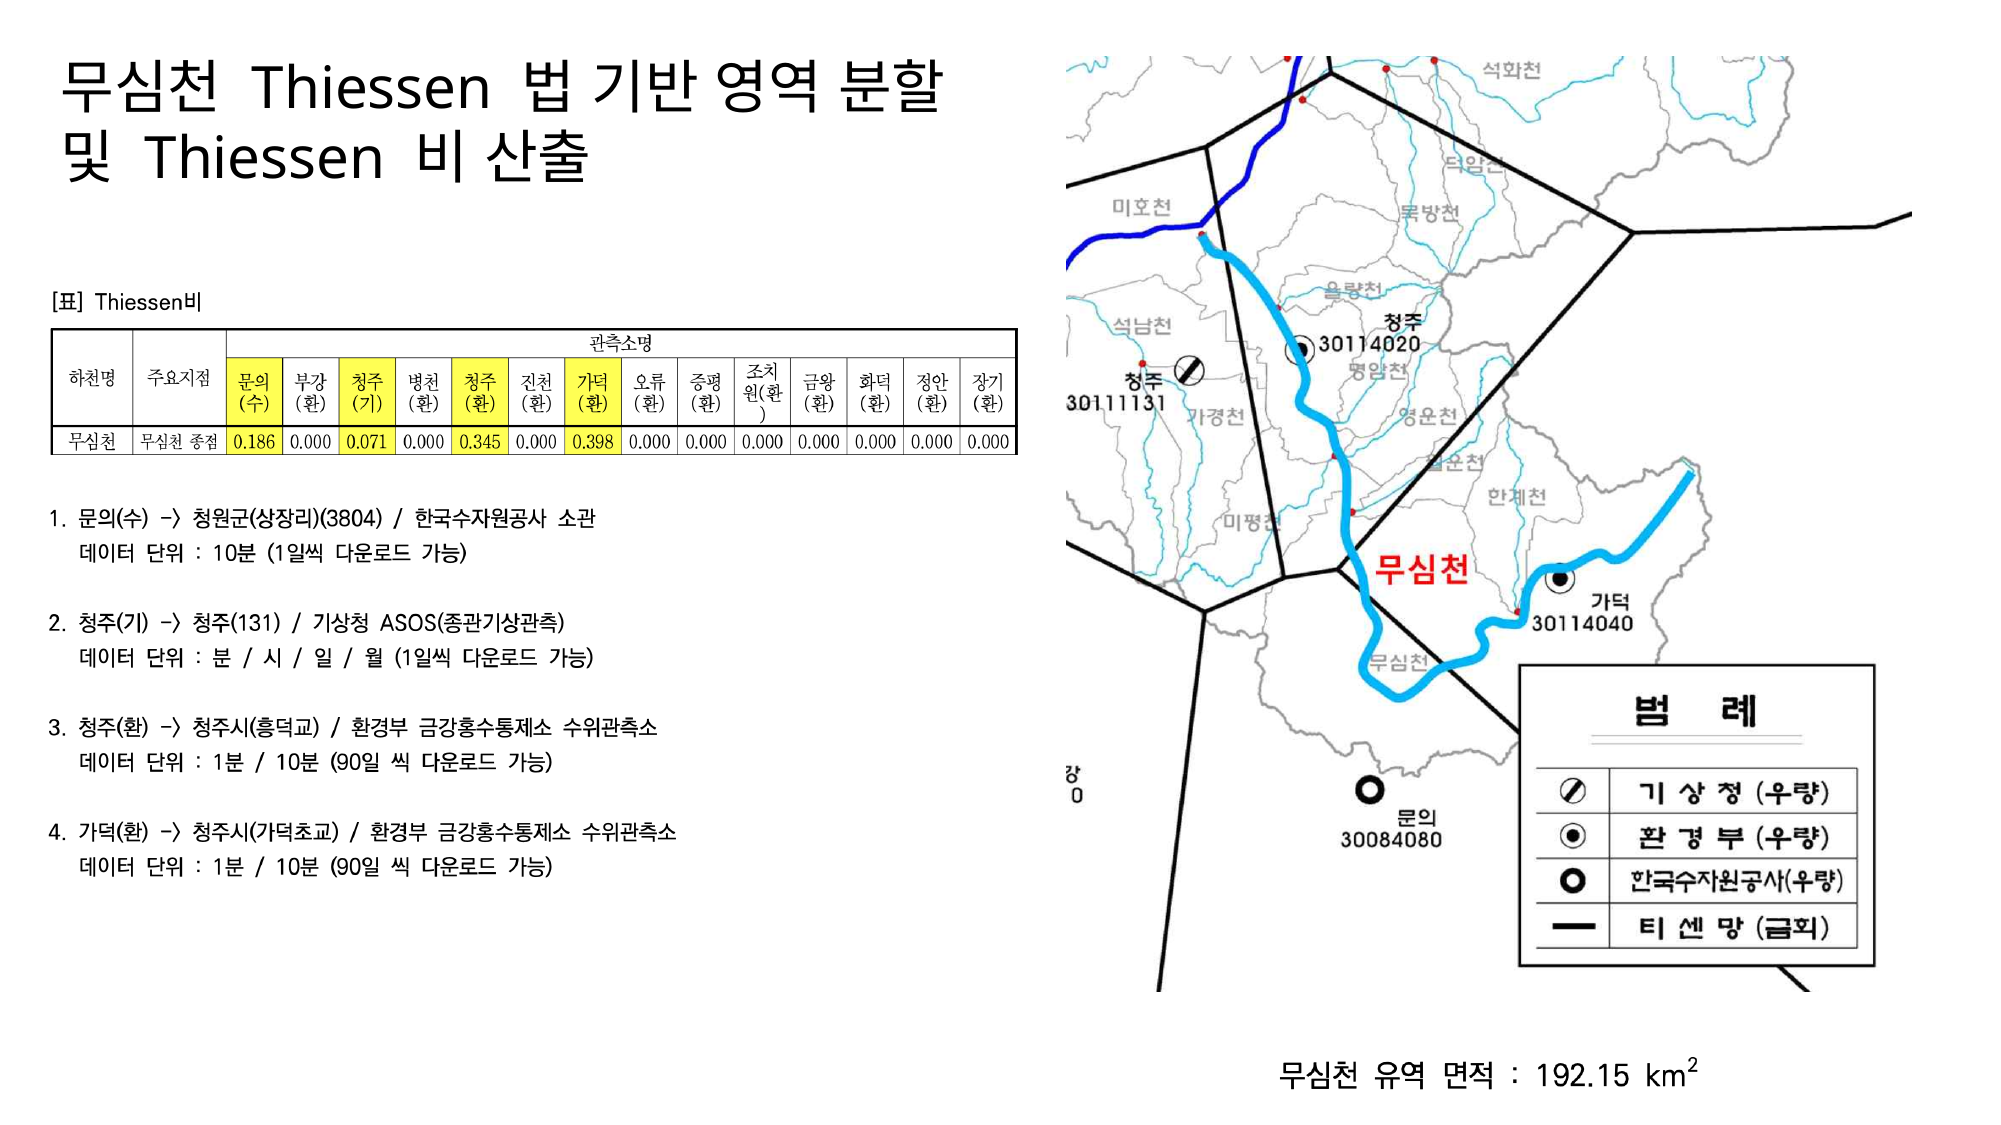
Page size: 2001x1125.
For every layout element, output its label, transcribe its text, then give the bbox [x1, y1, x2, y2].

text_box 무심천 Thiessen 법 기반 영역 분할 및 Thiessen 비 산출 [46, 43, 999, 198]
picture [26, 0, 1973, 1125]
